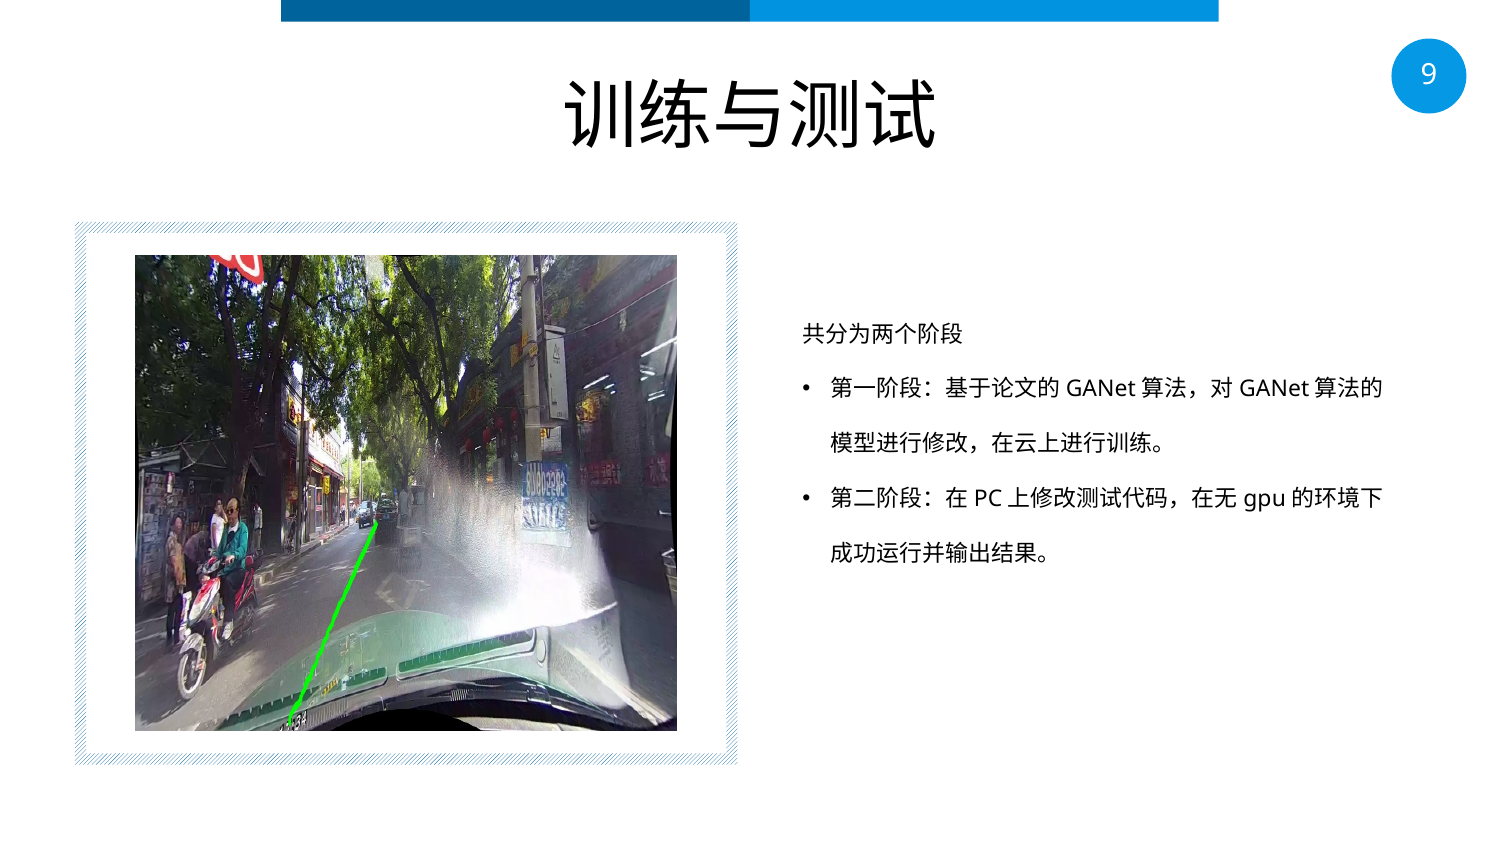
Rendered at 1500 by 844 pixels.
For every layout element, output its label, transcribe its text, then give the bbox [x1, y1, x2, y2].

text_box [1402, 36, 1456, 47]
picture [135, 255, 678, 732]
text_box [279, 0, 748, 24]
text_box [748, 0, 1221, 24]
text_box [1389, 47, 1469, 116]
text_box 训练与测试 [547, 60, 953, 166]
text_box 9 [1401, 47, 1457, 103]
text_box 共分为两个阶段 第一阶段：基于论文的GANet算法，对GANet算法的模型进行修改，在云上进行训练。 第二阶段：在PC上修改测试代码，在无gpu的环境下成功运行并输出结果。 [787, 284, 1417, 574]
text_box [74, 221, 738, 765]
